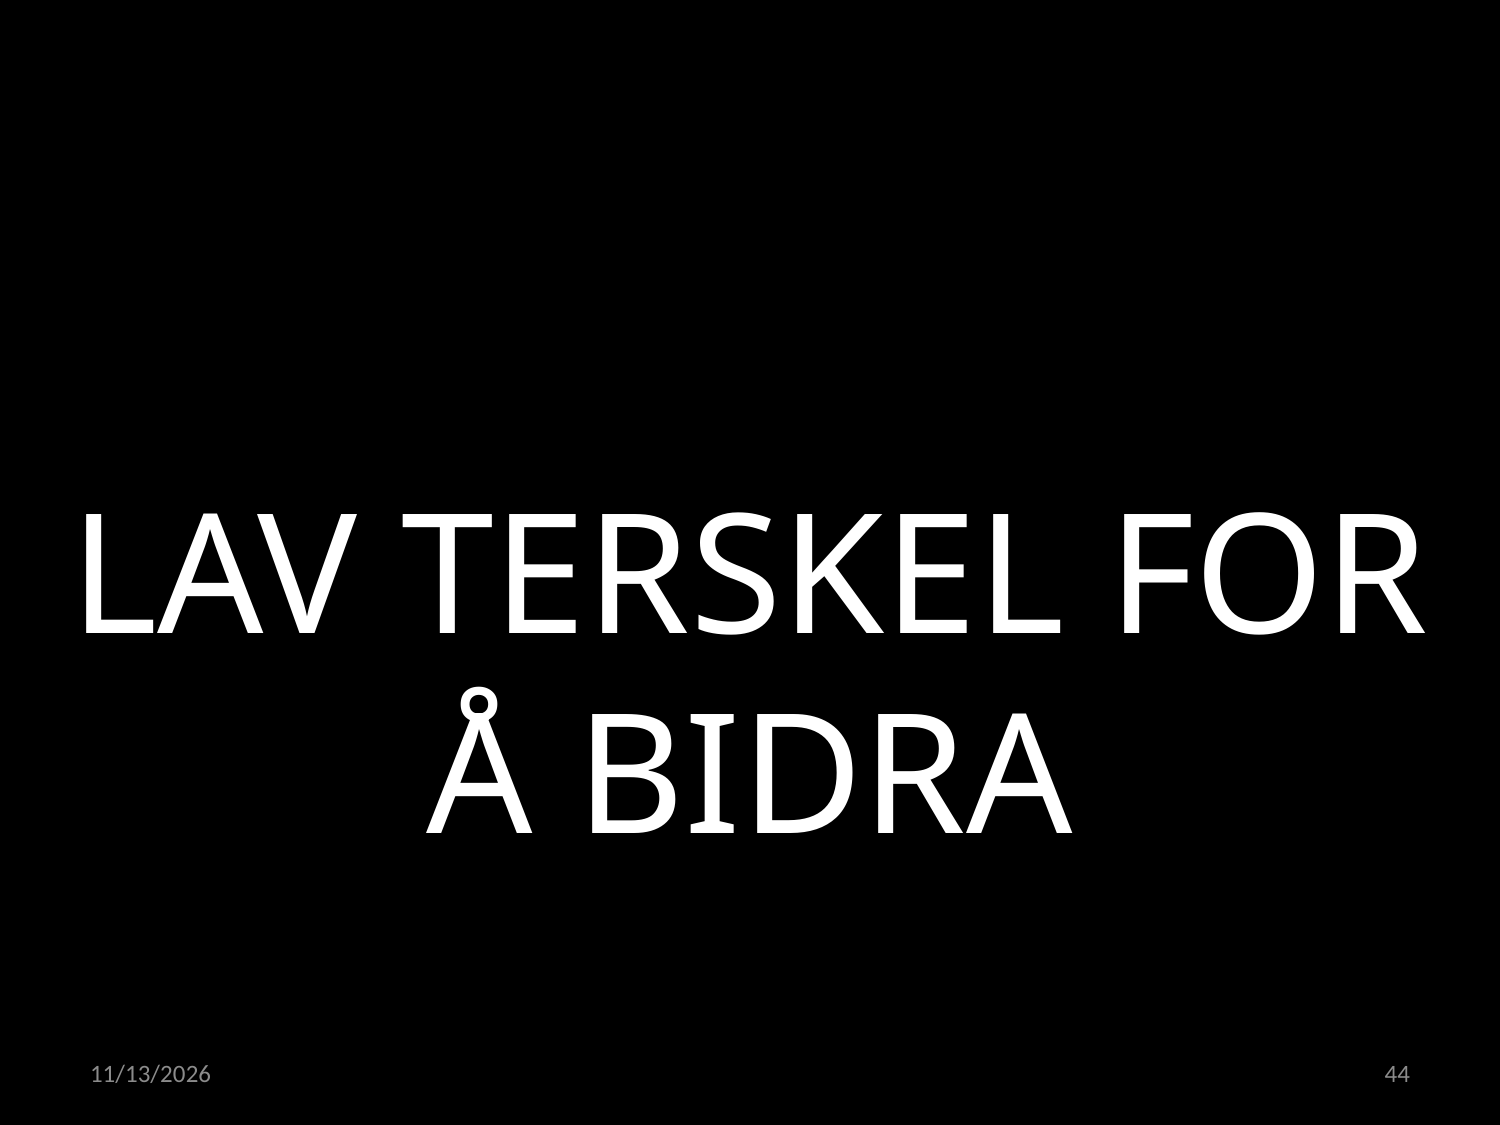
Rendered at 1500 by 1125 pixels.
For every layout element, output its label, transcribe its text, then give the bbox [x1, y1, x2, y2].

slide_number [75, 1042, 425, 1103]
slide_number 44 [1074, 1042, 1425, 1103]
text_box LAV TERSKEL FOR Å BIDRA [0, 459, 1500, 561]
